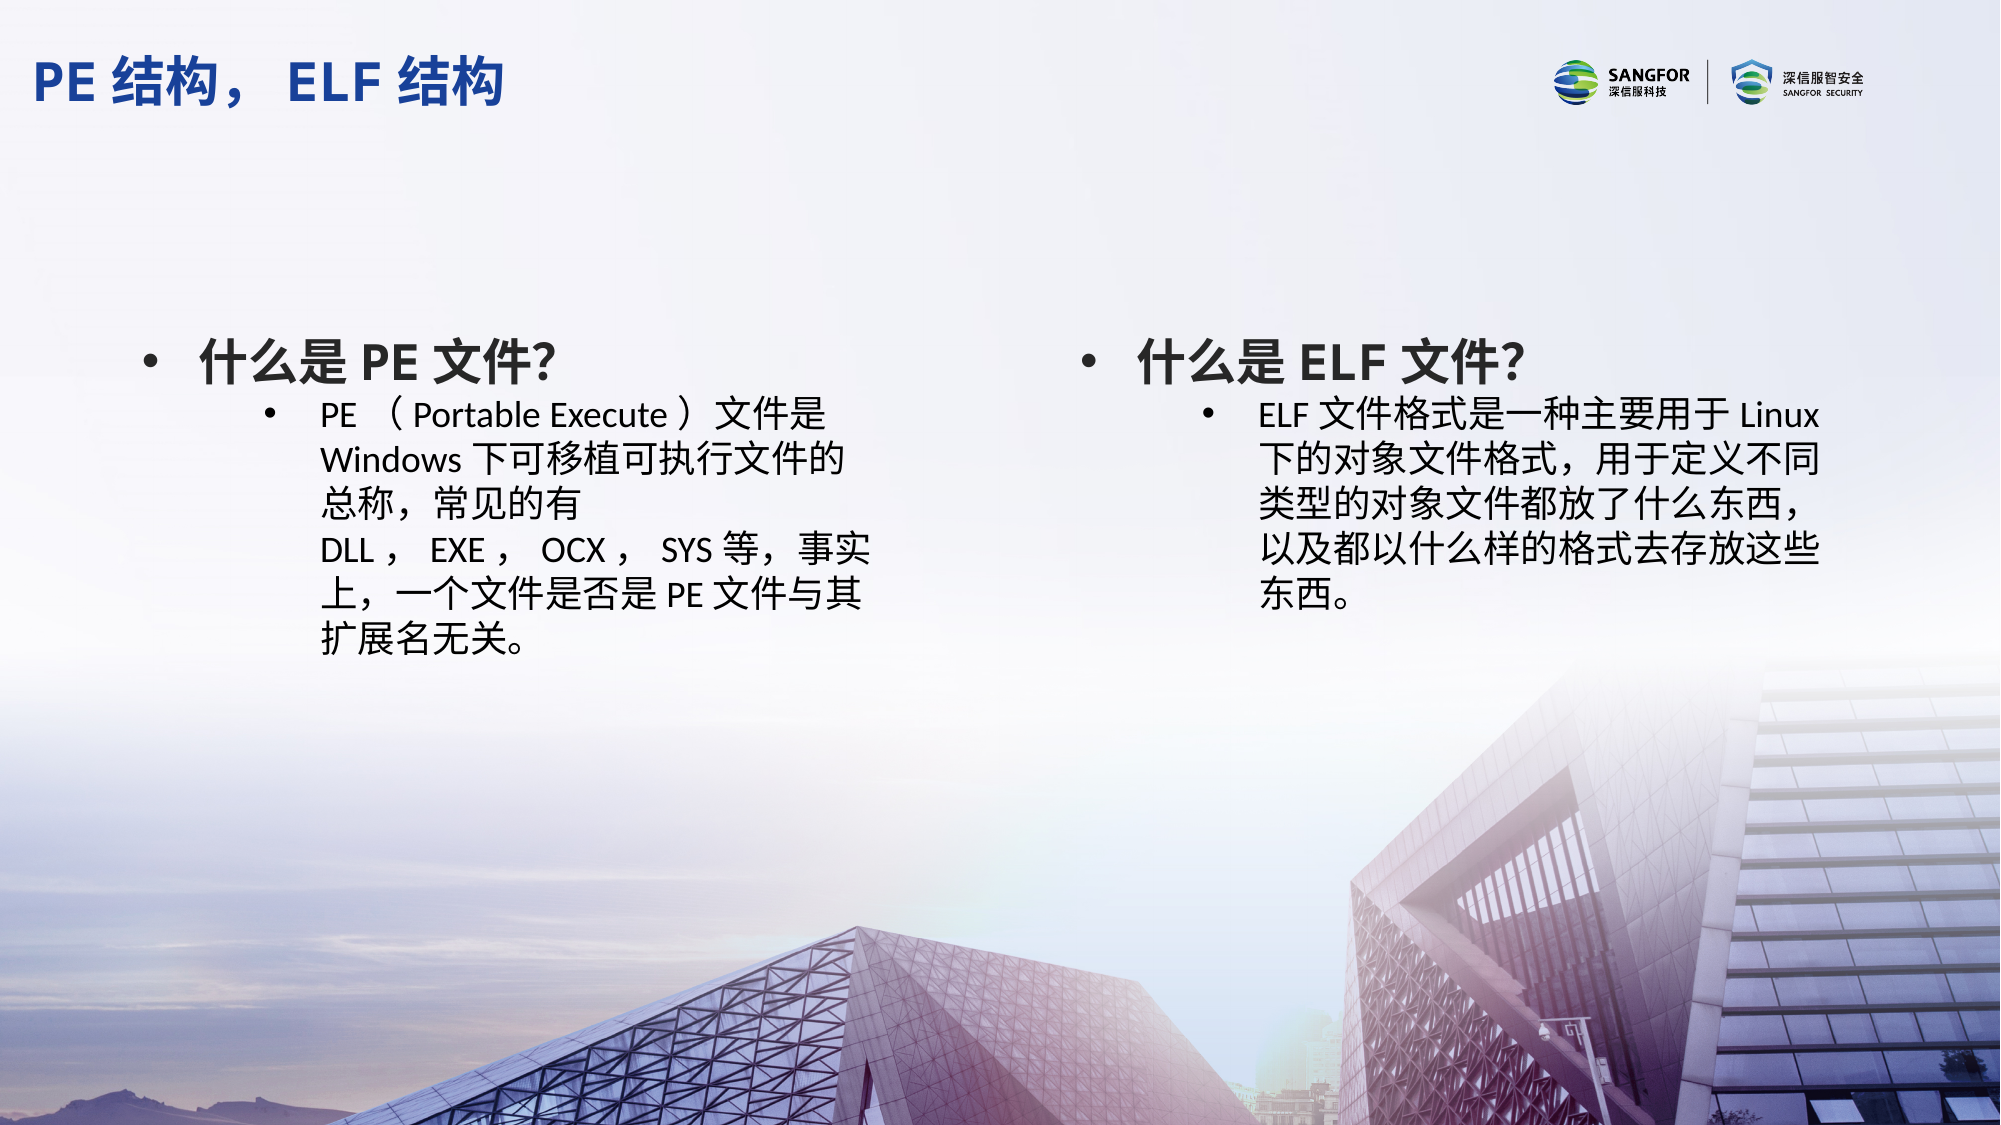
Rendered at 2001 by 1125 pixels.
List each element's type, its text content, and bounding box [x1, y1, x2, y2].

text_box 什么是ELF文件？ ELF文件格式是一种主要用于Linux下的对象文件格式，用于定义不同类型的对象文件都放了什么东西，以及都以什么样的格式去存放这些东西。 [1065, 322, 1836, 623]
picture [0, 0, 2000, 1125]
text_box PE结构，ELF结构 [21, 42, 517, 119]
text_box 什么是PE文件？ PE（Portable Execute）文件是Windows下可移植可执行文件的总称，常见的有DLL，EXE，OCX，SYS等，事实上，一个文件是否是PE文件与其扩展名无关。 [127, 322, 898, 668]
